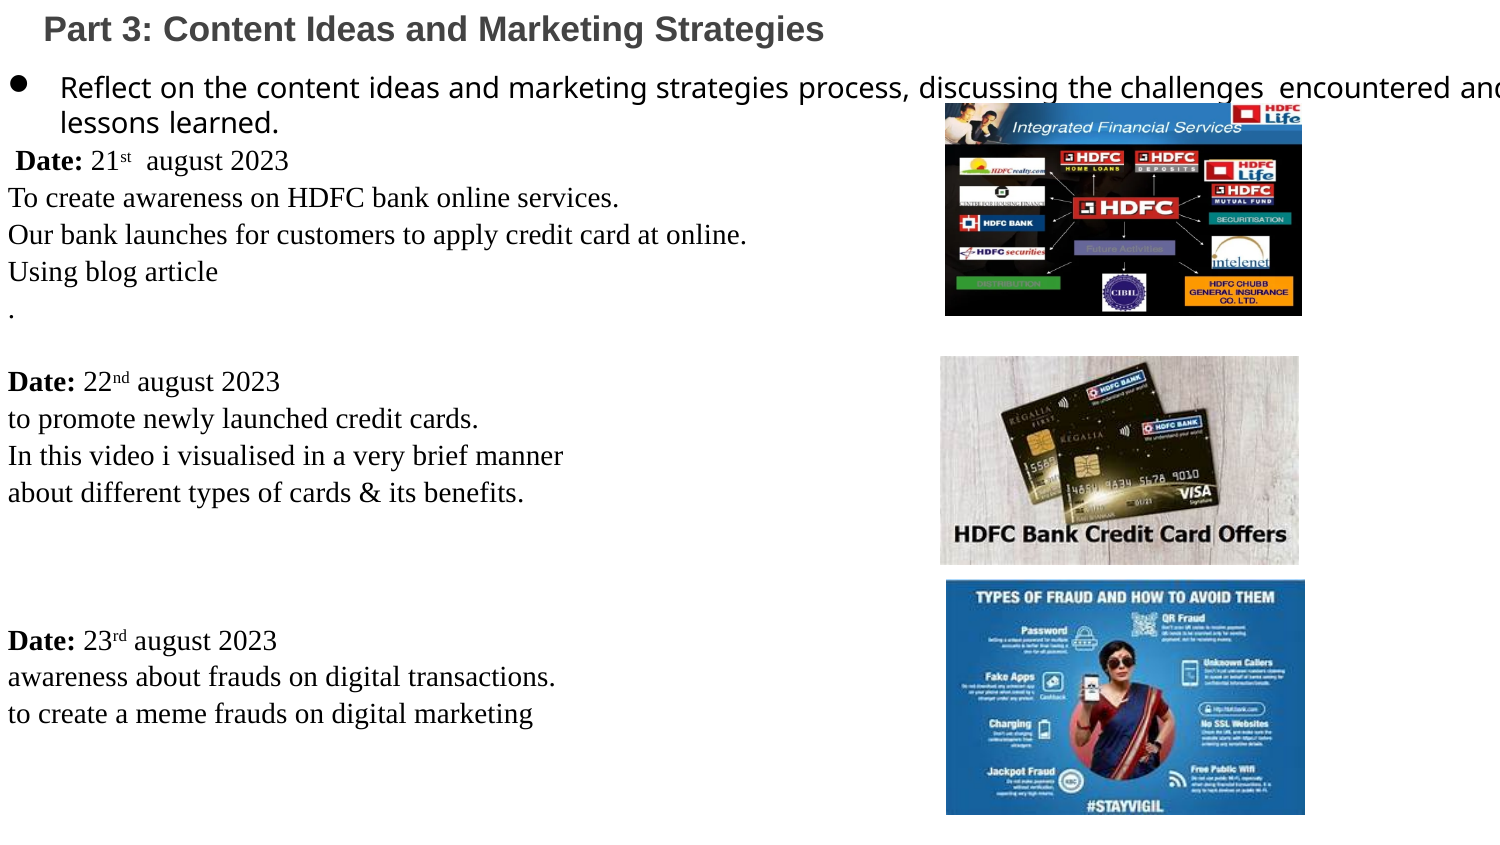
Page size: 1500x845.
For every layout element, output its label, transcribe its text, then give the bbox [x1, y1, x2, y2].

text_box Part 3: Content Ideas and Marketing Strategies [41, 3, 832, 49]
picture [944, 103, 1302, 317]
picture [940, 356, 1299, 565]
text_box Reflect on the content ideas and marketing strategies process, discussing the challenges encountered and lessons learned. Date: 21st august 2023 To create awareness on HDFC bank online services. Our bank launches for customers to apply credit card at online. Using blog article . Date: 22nd august 2023 to promote newly launched credit cards. In this video i visualised in a very brief manner about different types of cards & its benefits. Date: 23rd august 2023 awareness about frauds on digital transactions. to create a meme frauds on digital marketing [5, 67, 1500, 804]
picture [946, 579, 1305, 815]
